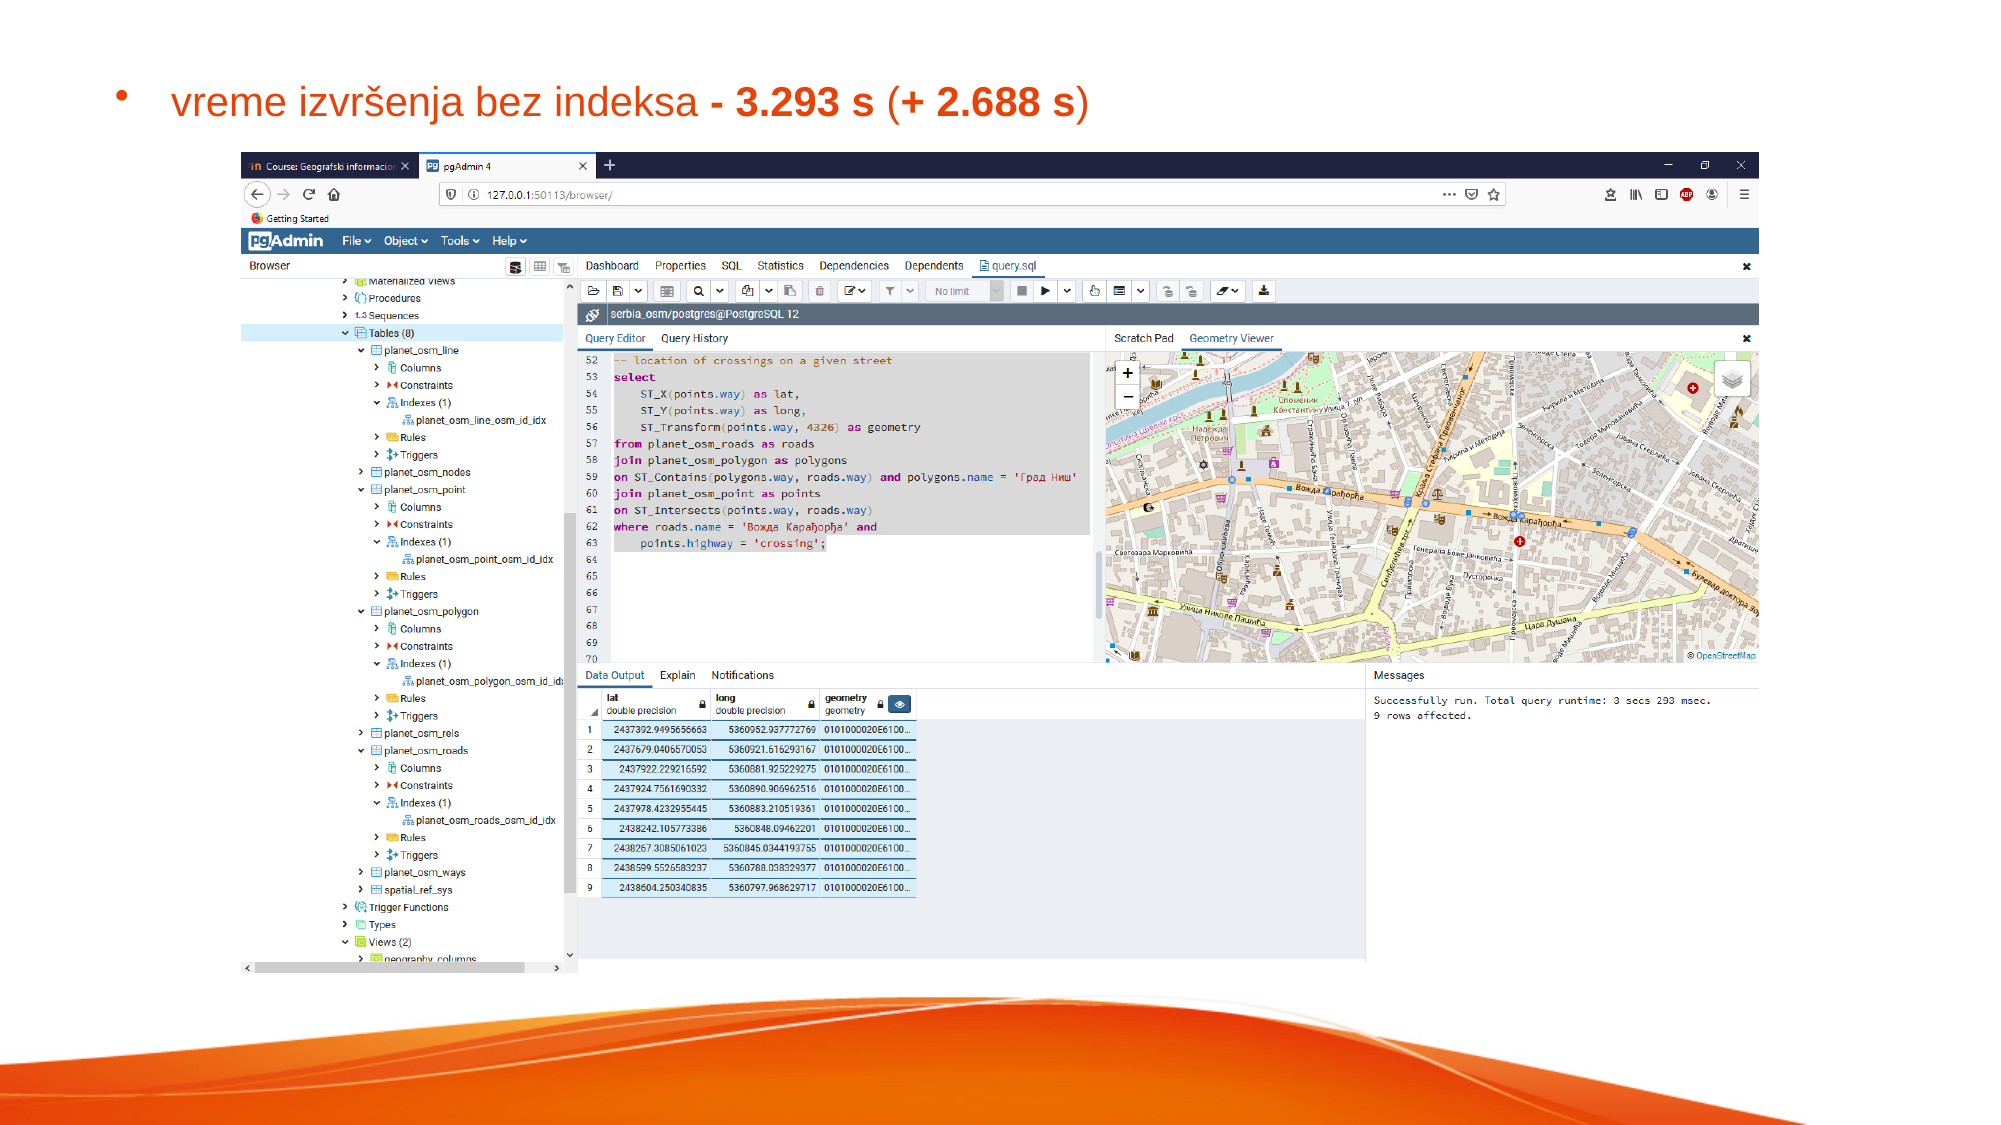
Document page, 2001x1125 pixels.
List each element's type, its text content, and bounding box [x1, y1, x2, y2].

picture [0, 0, 2000, 1125]
list vreme izvršenja bez indeksa - 3.293 s (+ 2.688 s) [99, 67, 1901, 1006]
